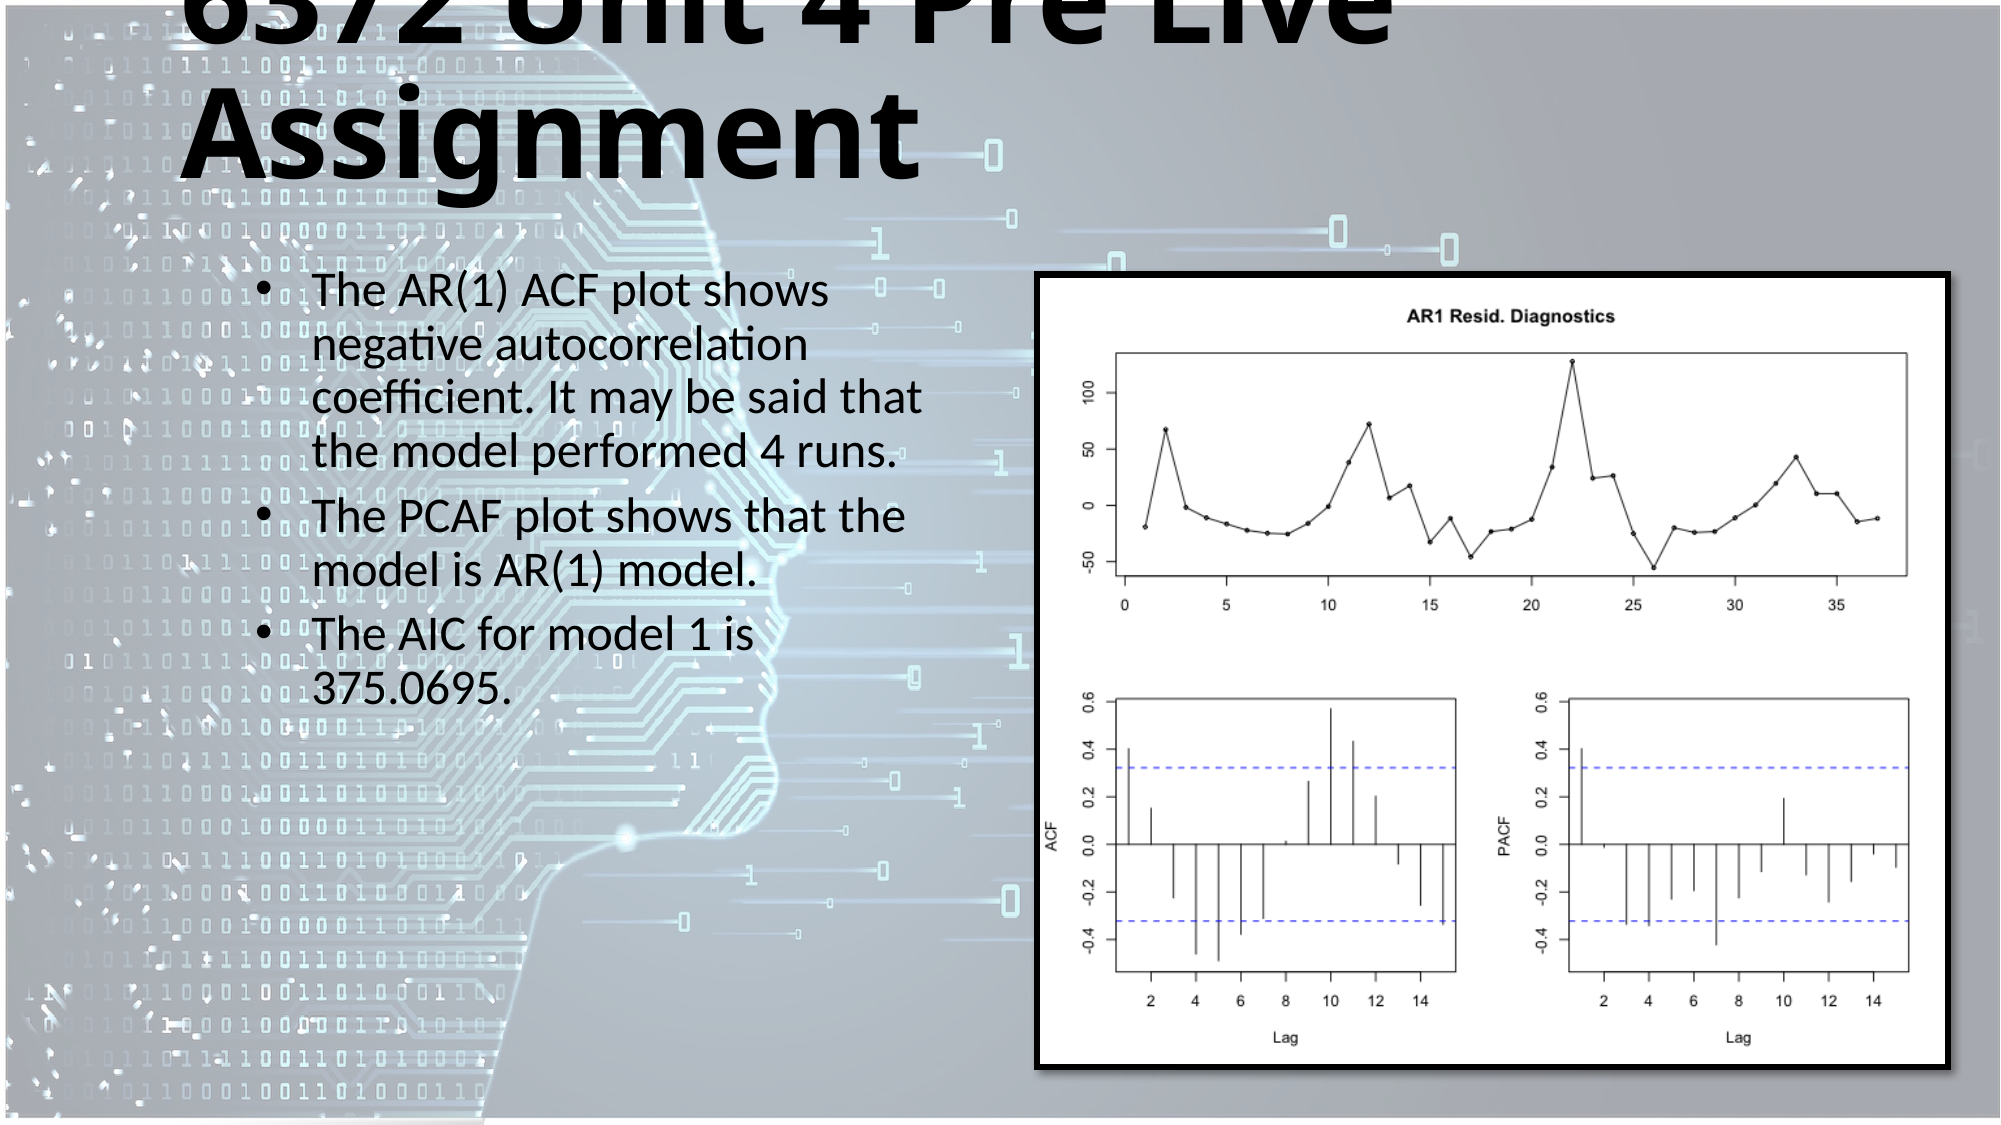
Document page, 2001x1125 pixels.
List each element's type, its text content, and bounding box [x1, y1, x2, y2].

subtitle The AR(1) ACF plot shows negative autocorrelation coefficient. It may be said that the model performed 4 runs. The PCAF plot shows that the model is AR(1) model. The AIC for model 1 is 375.0695. [165, 255, 982, 1087]
title 6372 Unit 4 Pre Live Assignment [165, 0, 1835, 213]
picture [1040, 277, 1946, 1065]
